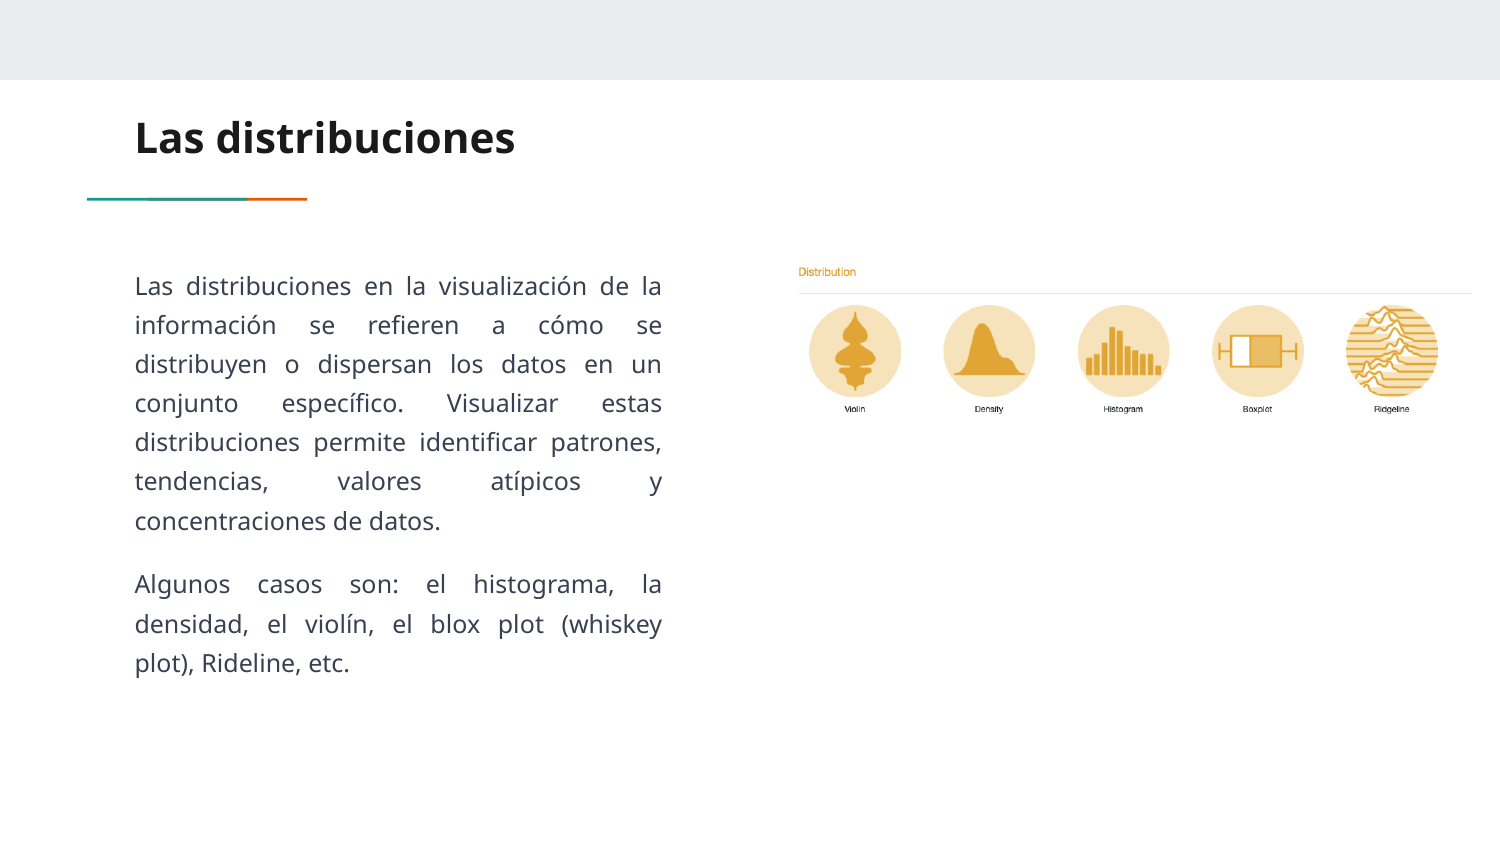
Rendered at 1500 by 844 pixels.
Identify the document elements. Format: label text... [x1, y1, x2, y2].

list Las distribuciones en la visualización de la información se refieren a cómo se distribuyen o dispersan los datos en un conjunto específico. Visualizar estas distribuciones permite identificar patrones, tendencias, valores atípicos y concentraciones de datos. Algunos casos son: el histograma, la densidad, el violín, el blox plot (whiskey plot), Rideline, etc. [119, 248, 679, 823]
title Las distribuciones [119, 92, 1381, 181]
picture [787, 248, 1472, 431]
